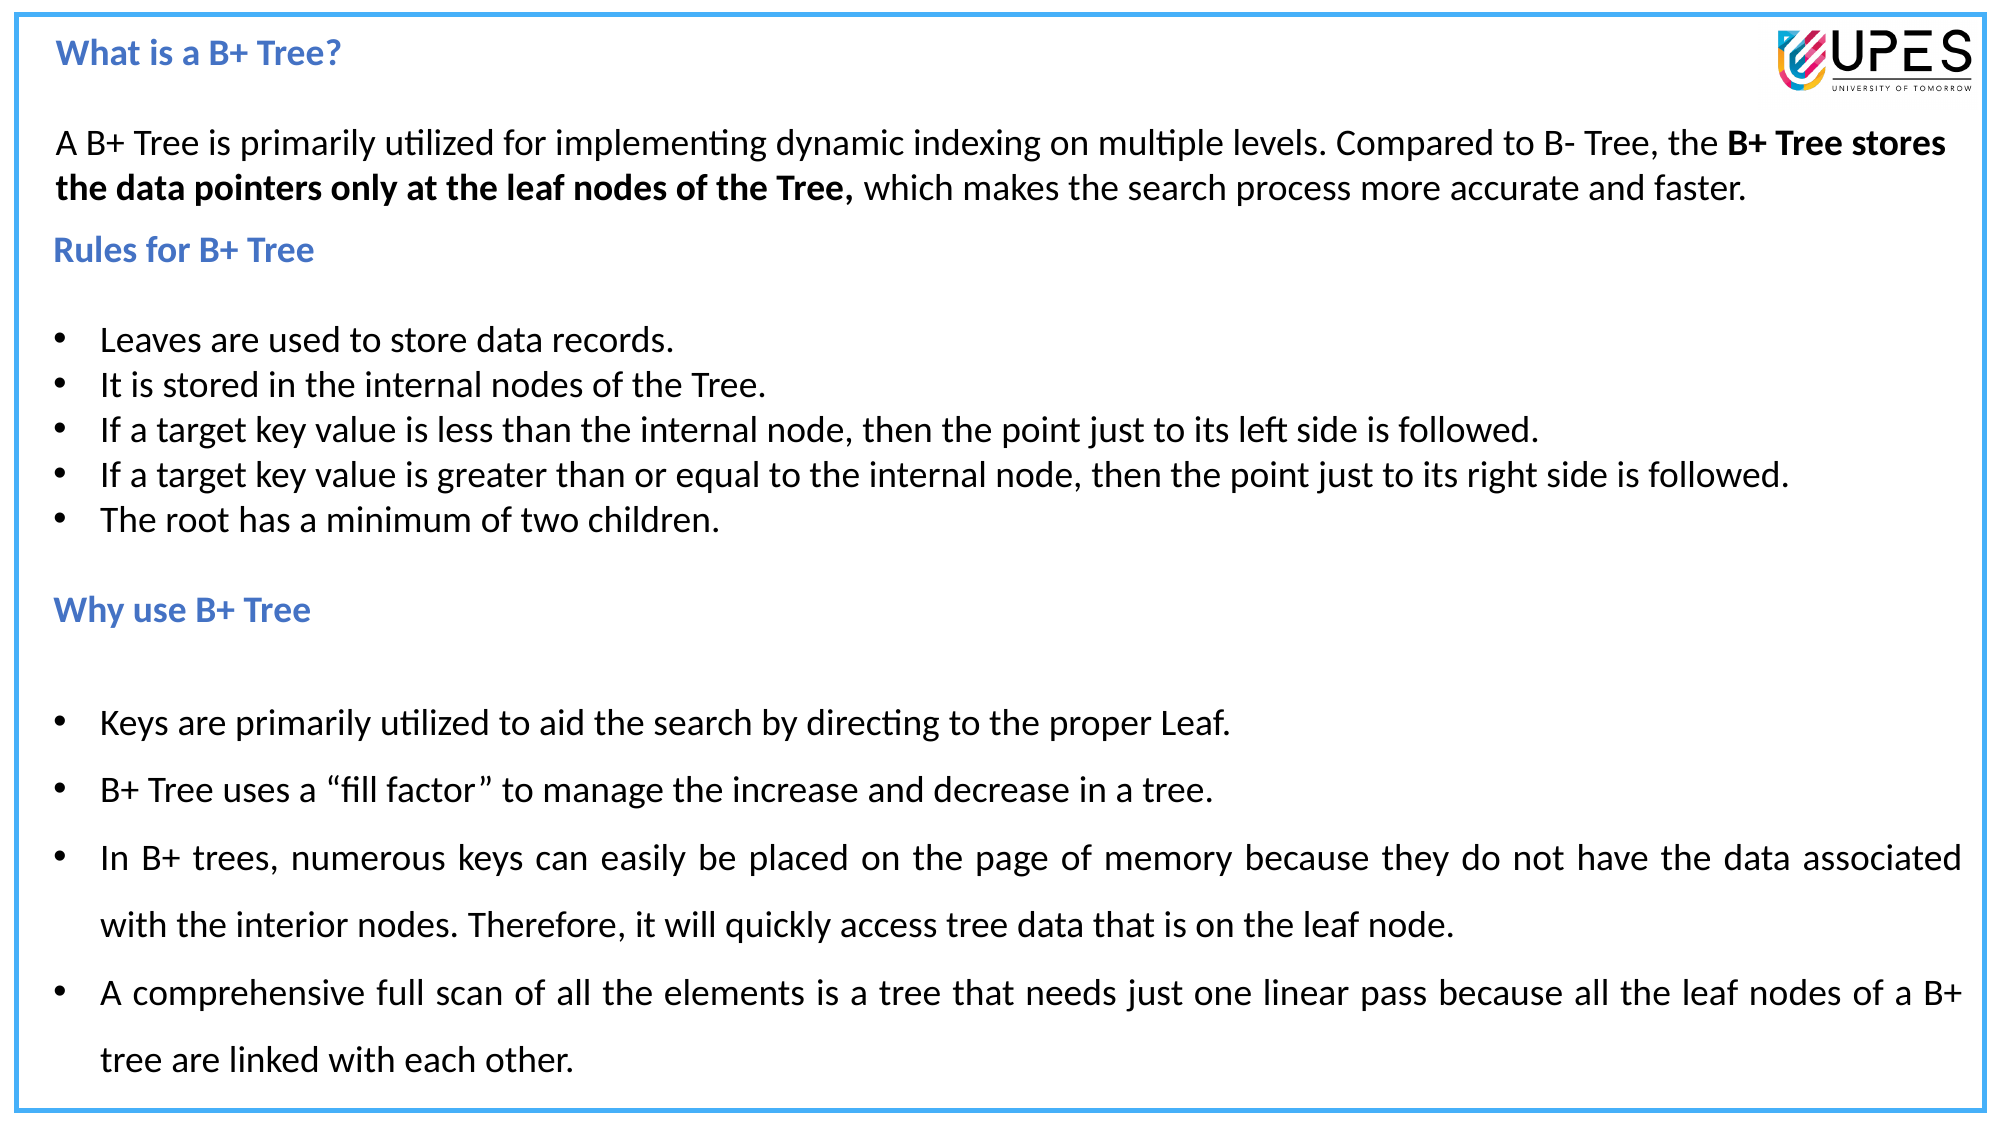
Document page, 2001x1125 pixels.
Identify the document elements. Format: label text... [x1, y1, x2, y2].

picture [1962, 20, 1978, 110]
text_box Rules for B+ Tree Leaves are used to store data records. It is stored in the internal nodes of the Tree. If a target key value is less than the internal node, then the point just to its left side is followed. If a target key value is greater than or equal to the internal node, then the point just to its right side is followed. The root has a minimum of two children. Why use B+ Tree Keys are primarily utilized to aid the search by directing to the proper Leaf. B+ Tree uses a “fill factor” to manage the increase and decrease in a tree. In B+ trees, numerous keys can easily be placed on the page of memory because they do not have the data associated with the interior nodes. Therefore, it will quickly access tree data that is on the leaf node. A comprehensive full scan of all the elements is a tree that needs just one linear pass because all the leaf nodes of a B+ tree are linked with each other. [38, 217, 1978, 1088]
text_box What is a B+ Tree? A B+ Tree is primarily utilized for implementing dynamic indexing on multiple levels. Compared to B- Tree, the B+ Tree stores the data pointers only at the leaf nodes of the Tree, which makes the search process more accurate and faster. [40, 20, 1962, 216]
